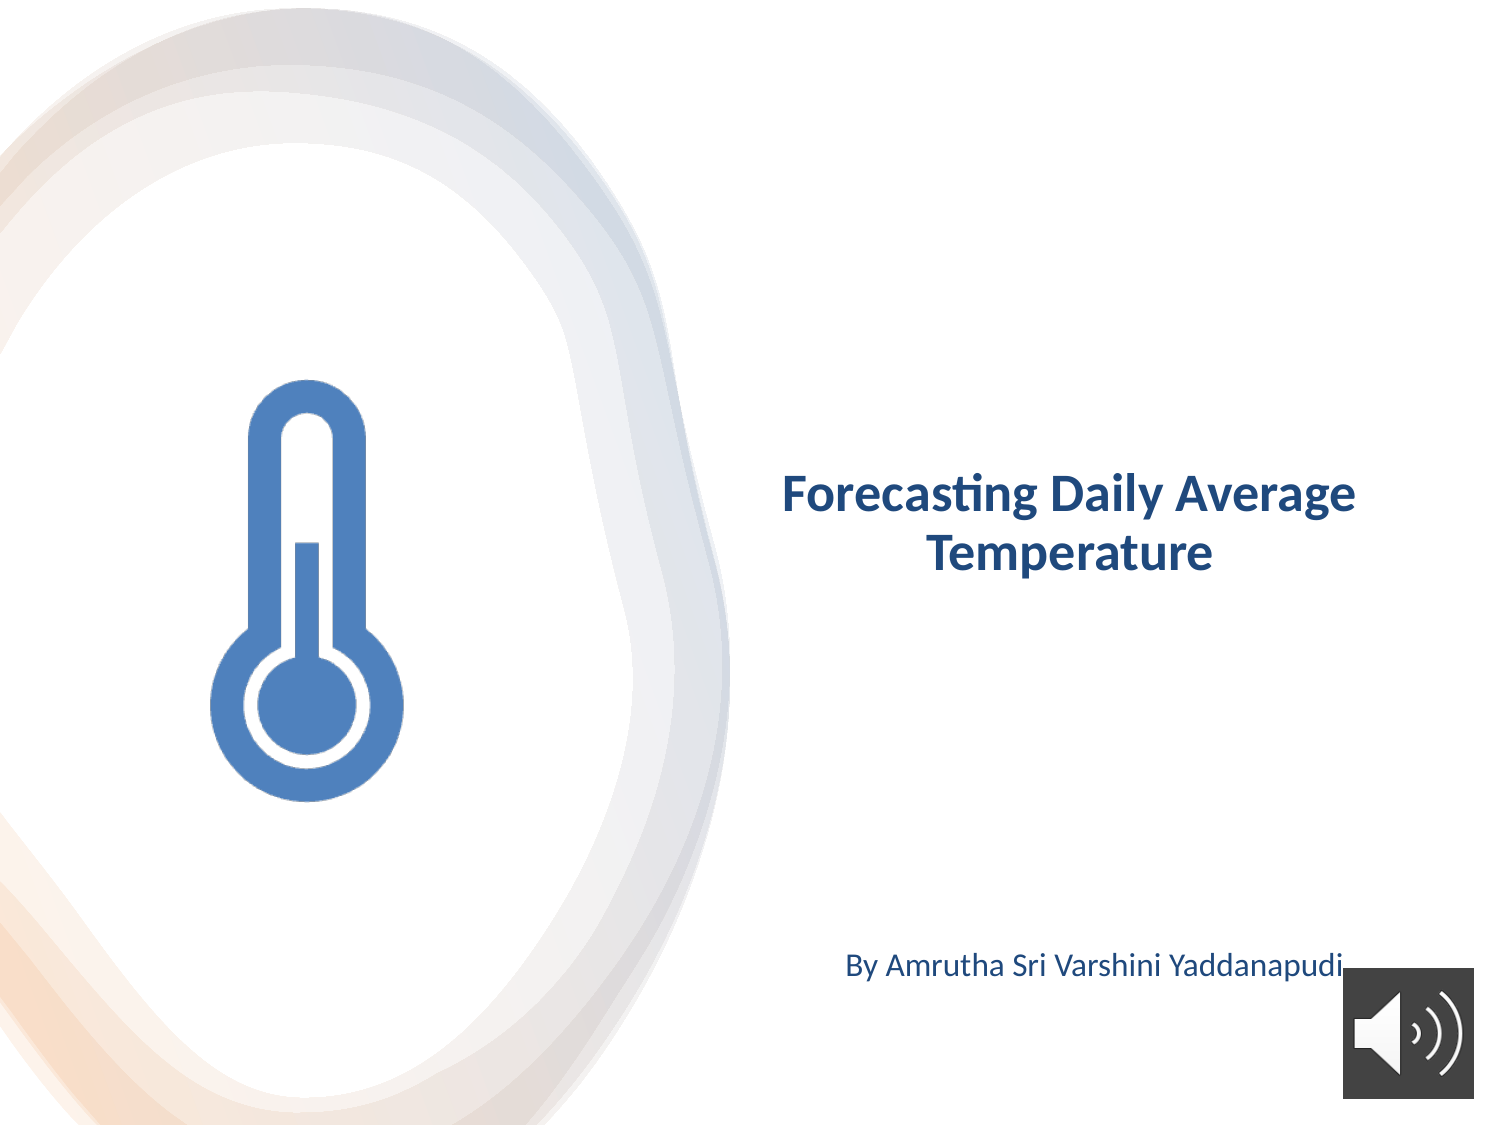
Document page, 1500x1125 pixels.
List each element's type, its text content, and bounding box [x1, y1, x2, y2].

text_box [0, 0, 1500, 1125]
picture [1341, 966, 1476, 1101]
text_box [0, 8, 730, 1125]
list By Amrutha Sri Varshini Yaddanapudi [830, 925, 1443, 1002]
title Forecasting Daily Average Temperature [750, 283, 1391, 764]
